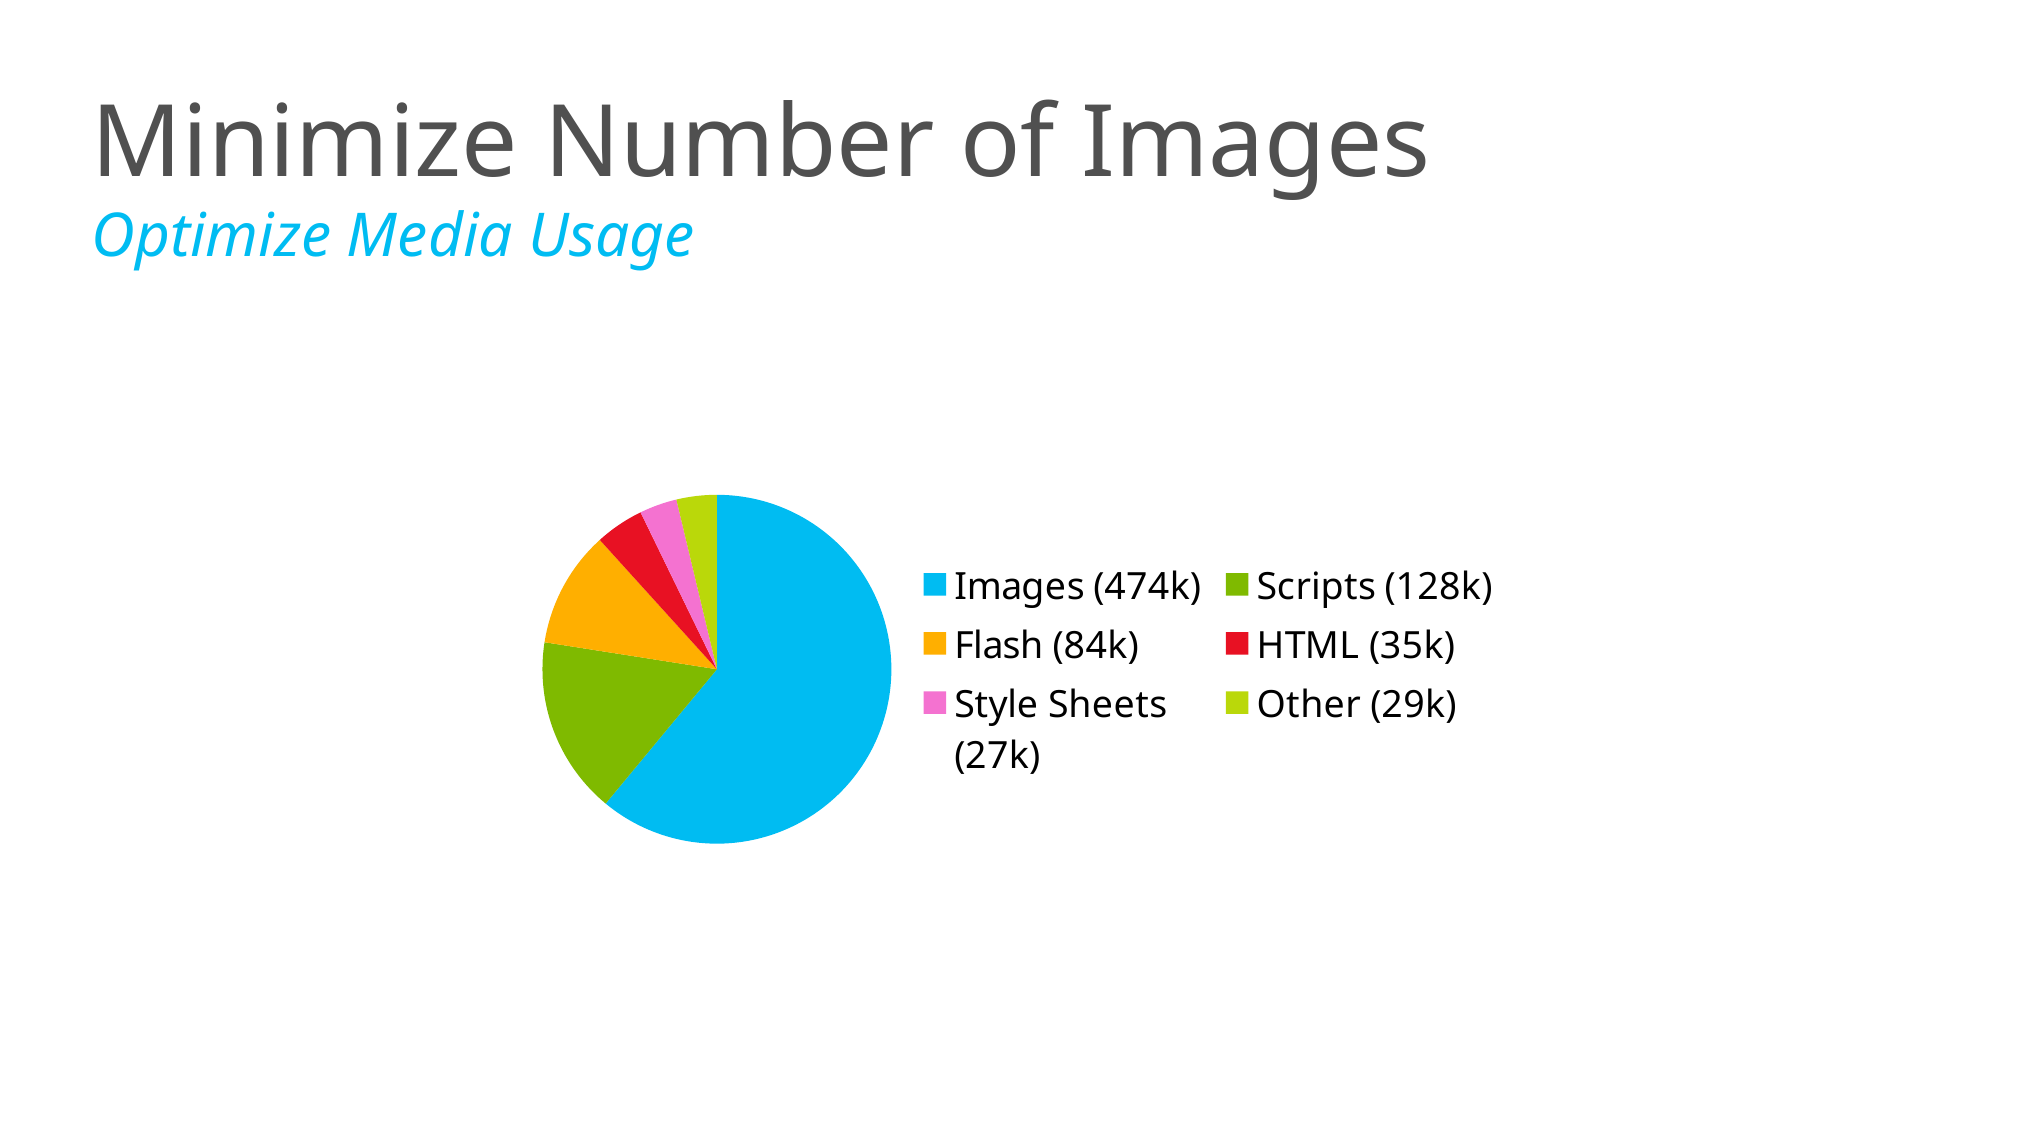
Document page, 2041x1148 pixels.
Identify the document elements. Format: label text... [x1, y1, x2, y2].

chart [522, 343, 1518, 995]
title Minimize Number of Images Optimize Media Usage [91, 76, 1928, 198]
